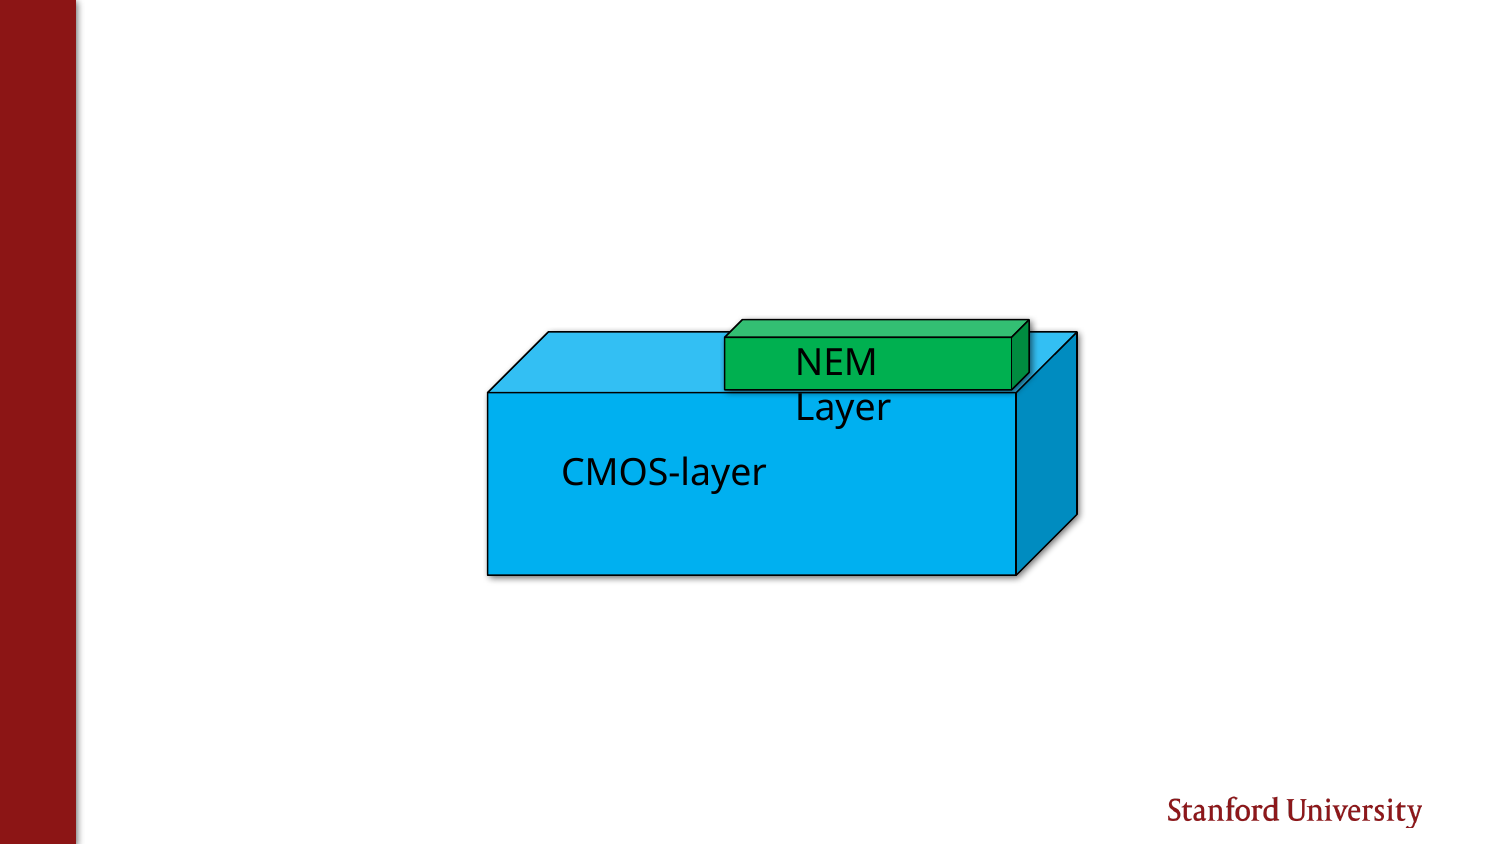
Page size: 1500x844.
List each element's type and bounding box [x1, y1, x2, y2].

text_box [487, 331, 1099, 576]
text_box [724, 319, 1030, 392]
